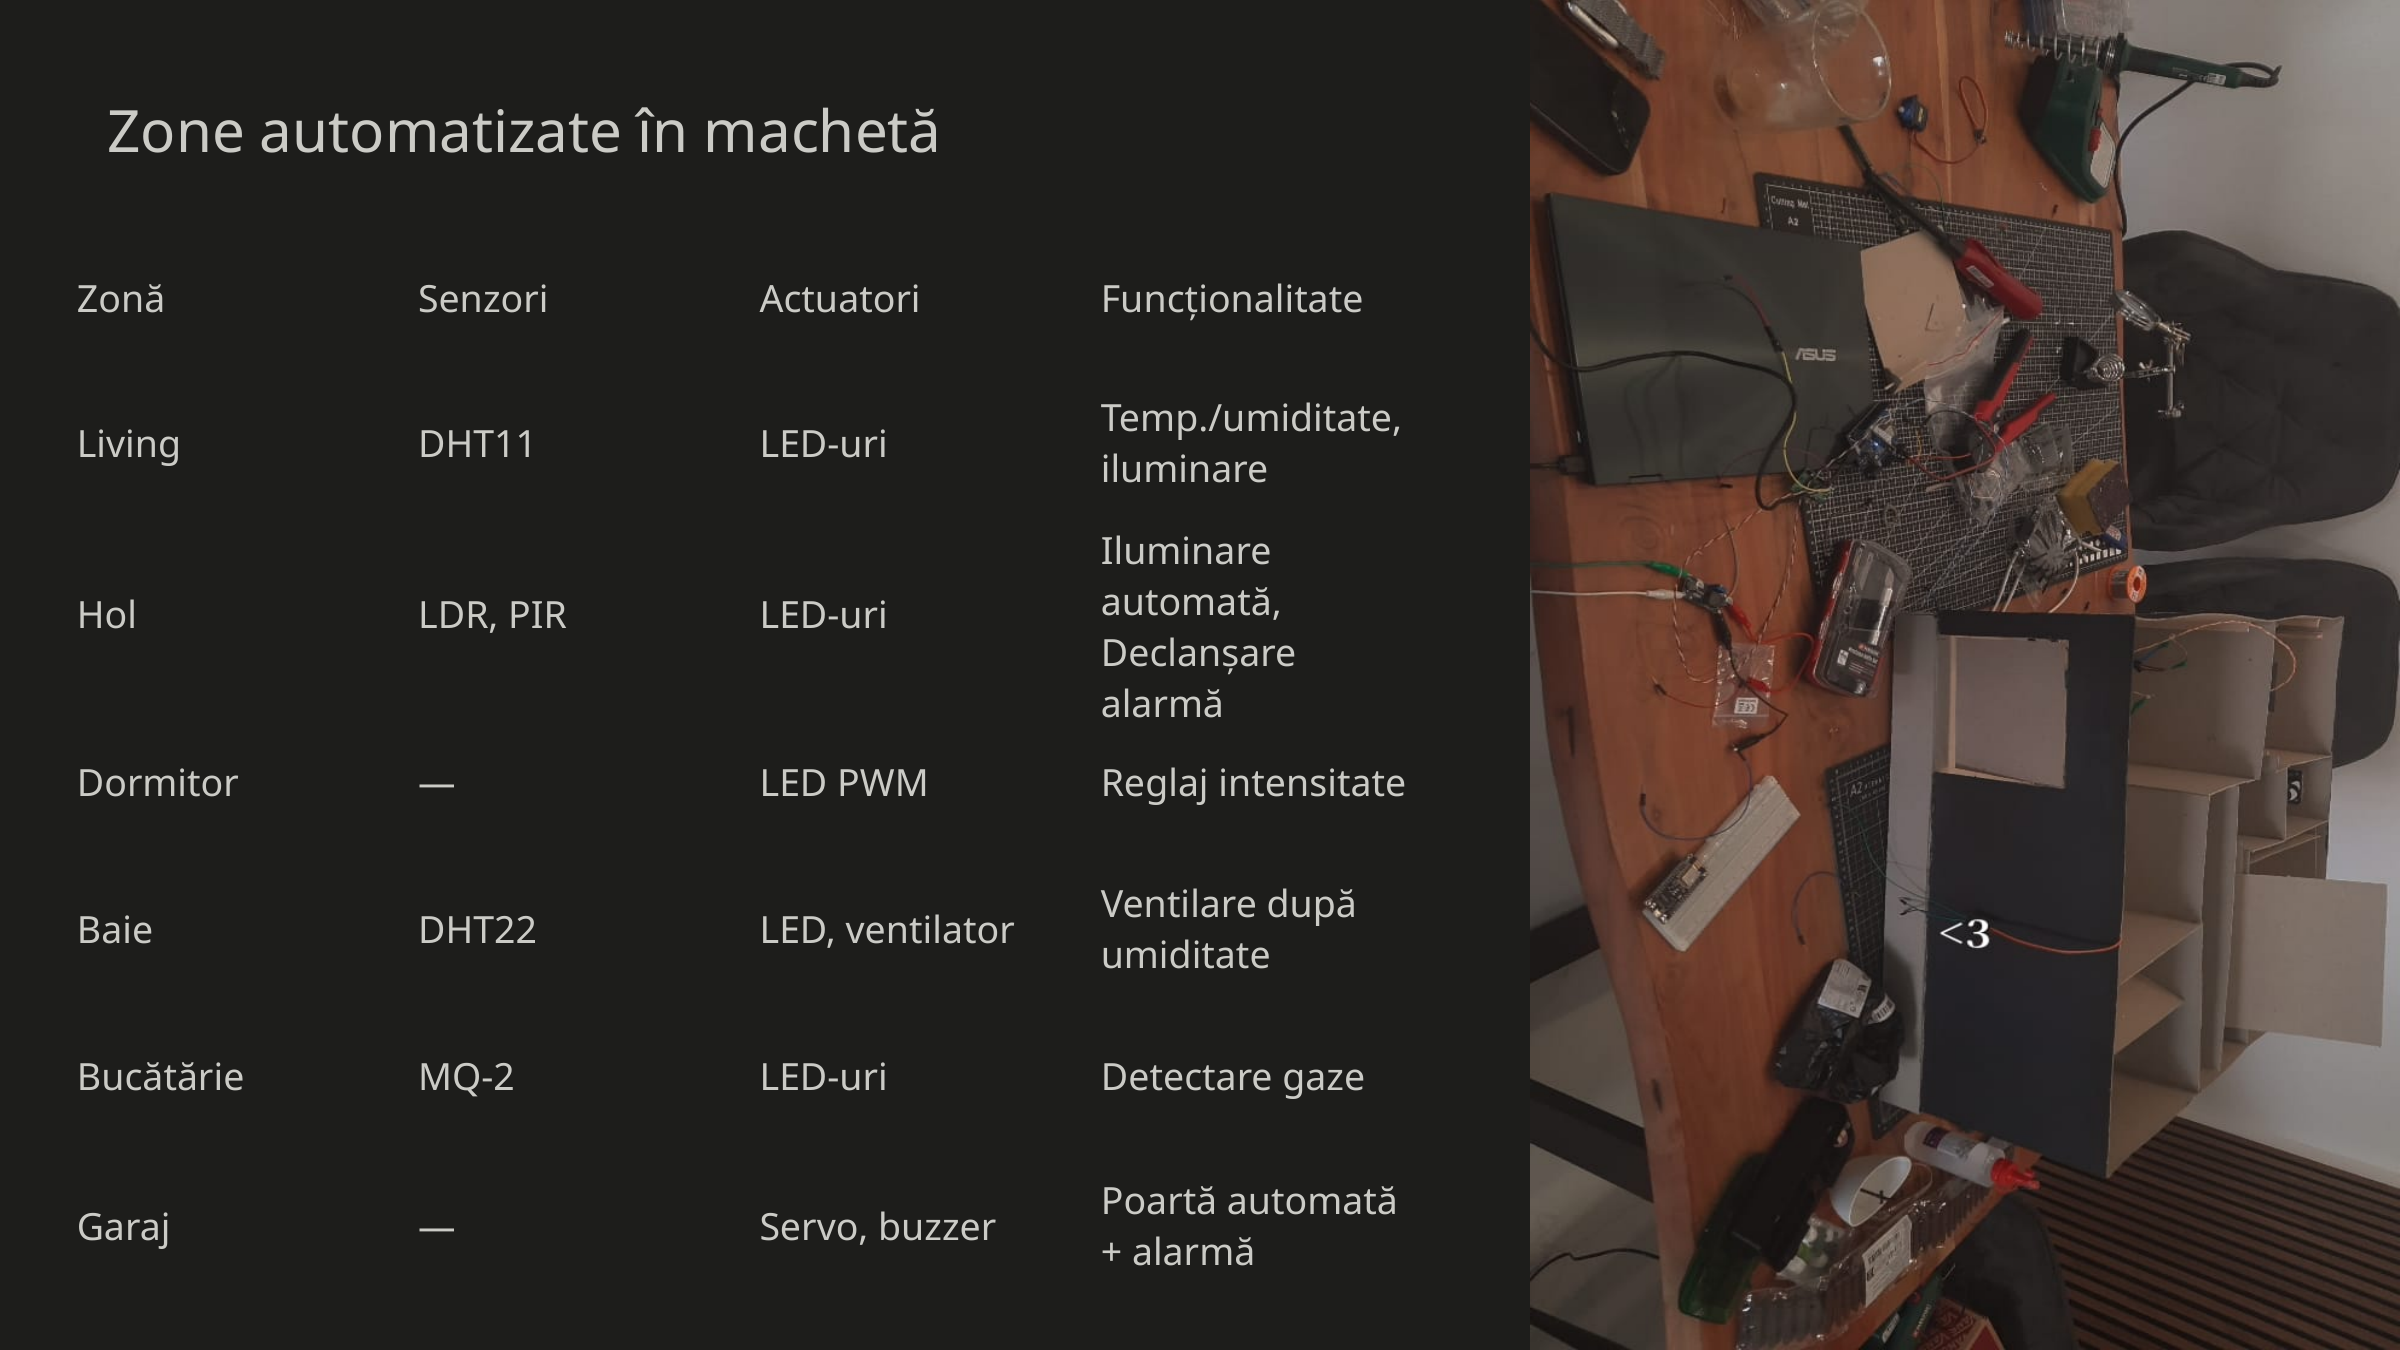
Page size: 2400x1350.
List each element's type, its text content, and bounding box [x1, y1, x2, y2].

table_cell Detectare gaze [1086, 1006, 1427, 1146]
table_cell Servo, buzzer [745, 1146, 1086, 1306]
table_header Senzori [403, 228, 745, 368]
table_cell Iluminare automată, Declanșare alarmă [1086, 517, 1427, 712]
table_cell Temp./umiditate, iluminare [1086, 368, 1427, 517]
table_cell Garaj [62, 1146, 403, 1306]
picture [1530, 0, 2400, 1350]
table_cell LED, ventilator [745, 852, 1086, 1006]
table_header Funcționalitate [1086, 228, 1427, 368]
table_cell Hol [62, 517, 403, 712]
table_cell — [403, 1146, 745, 1306]
table_cell Reglaj intensitate [1086, 712, 1427, 852]
table_cell Living [62, 368, 403, 517]
table_header Actuatori [745, 228, 1086, 368]
table_cell LED-uri [745, 368, 1086, 517]
table_cell Poartă automată + alarmă [1086, 1146, 1427, 1306]
text_box Zone automatizate în machetă [92, 86, 1200, 172]
table_cell LED PWM [745, 712, 1086, 852]
table_cell DHT11 [403, 368, 745, 517]
table_cell Baie [62, 852, 403, 1006]
table_cell DHT22 [403, 852, 745, 1006]
table_cell LED-uri [745, 517, 1086, 712]
table_cell LED-uri [745, 1006, 1086, 1146]
table_cell LDR, PIR [403, 517, 745, 712]
table_cell — [403, 712, 745, 852]
table_cell Ventilare după umiditate [1086, 852, 1427, 1006]
table_cell MQ-2 [403, 1006, 745, 1146]
table_header Zonă [62, 228, 403, 368]
table_cell Bucătărie [62, 1006, 403, 1146]
table_cell Dormitor [62, 712, 403, 852]
